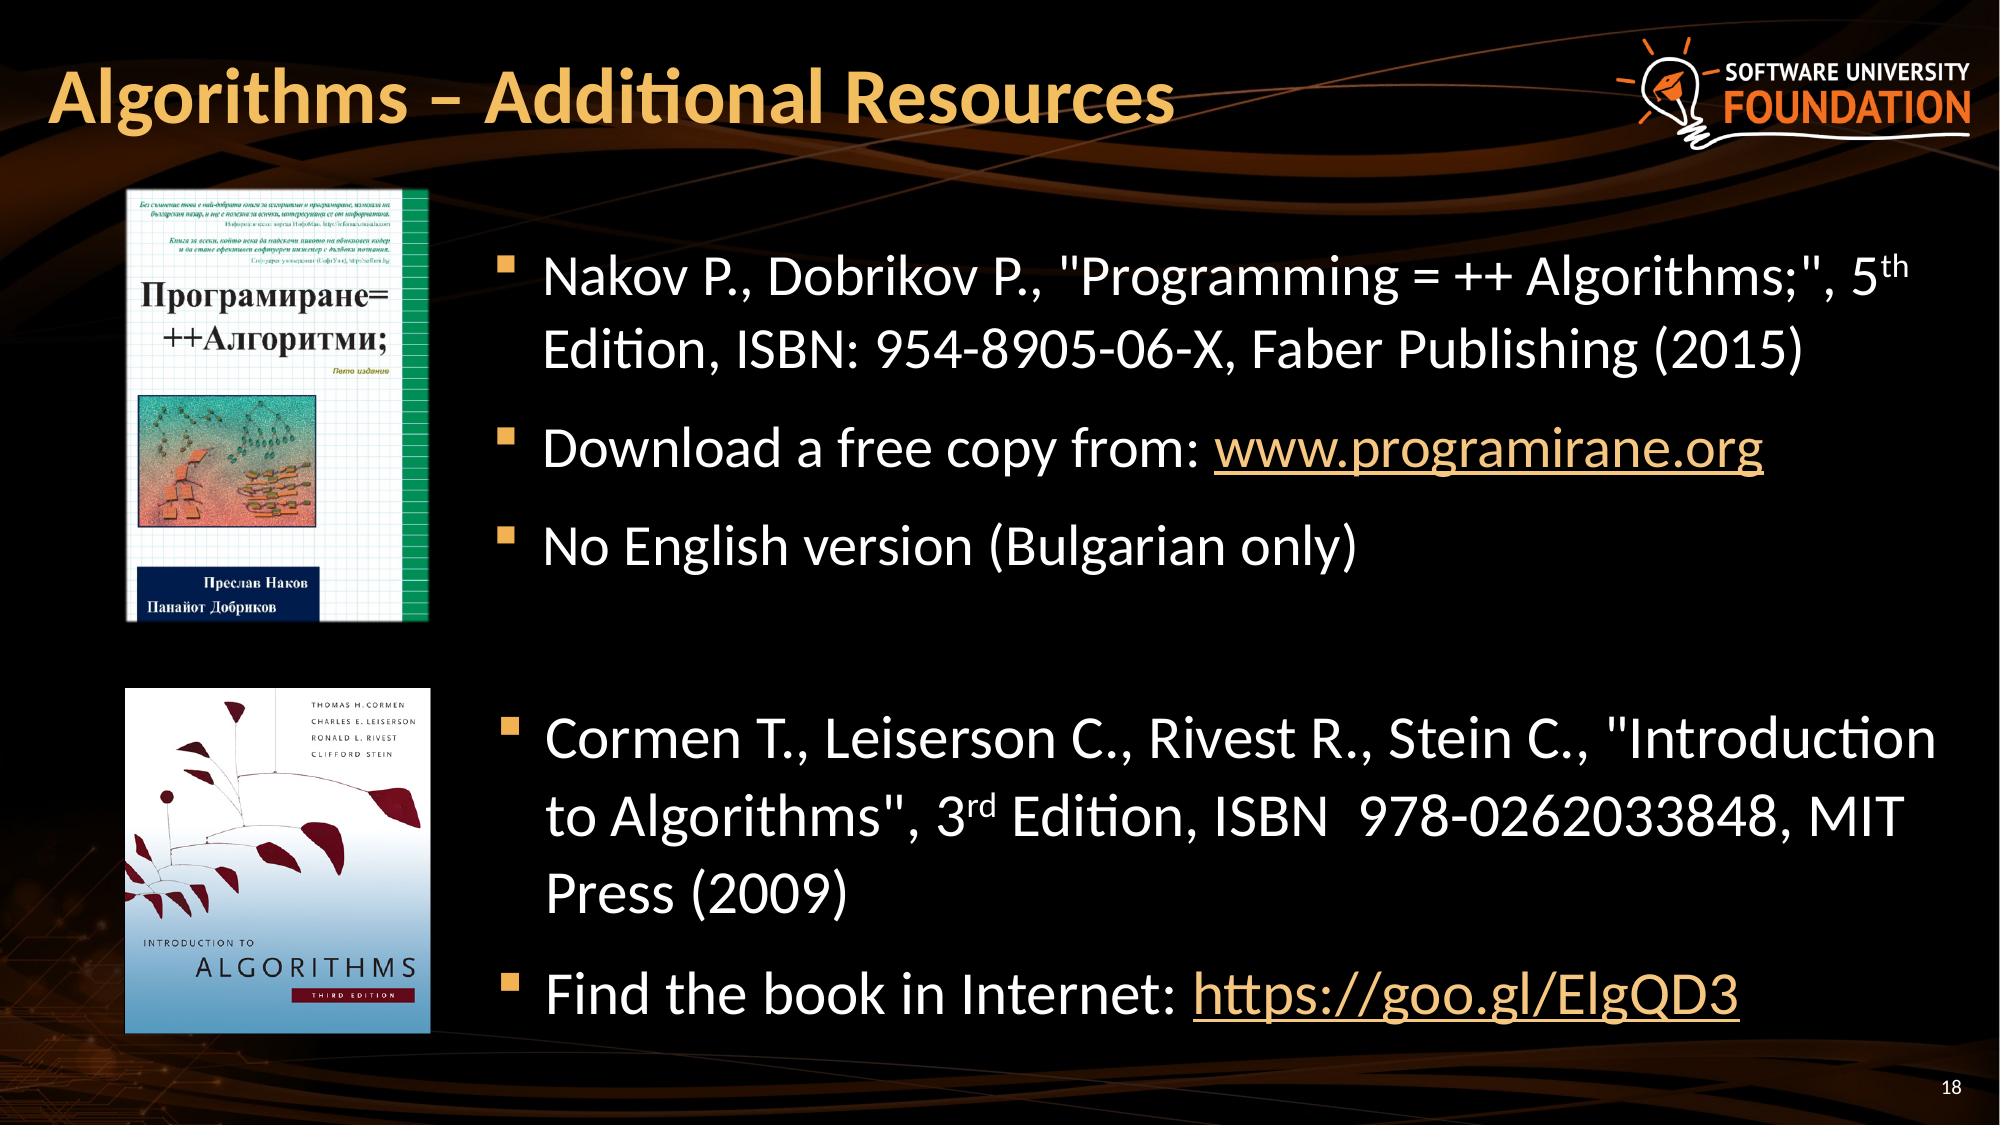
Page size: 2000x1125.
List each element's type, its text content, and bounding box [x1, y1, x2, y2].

title Algorithms – Additional Resources [30, 6, 1602, 189]
list Nakov P., Dobrikov P., "Programming = ++ Algorithms;", 5th Edition, ISBN: 954-8905-06-X, Faber Publishing (2015) Download a free copy from: www.programirane.org No English version (Bulgarian only) [474, 187, 1956, 624]
picture [0, 0, 2000, 1125]
text_box Cormen T., Leiserson C., Rivest R., Stein C., "Introduction to Algorithms", 3rd Edition, ISBN 978-0262033848, MIT Press (2009) Find the book in Internet: https://goo.gl/ElgQD3 [478, 687, 1959, 1034]
slide_number 18 [1897, 1070, 1968, 1103]
